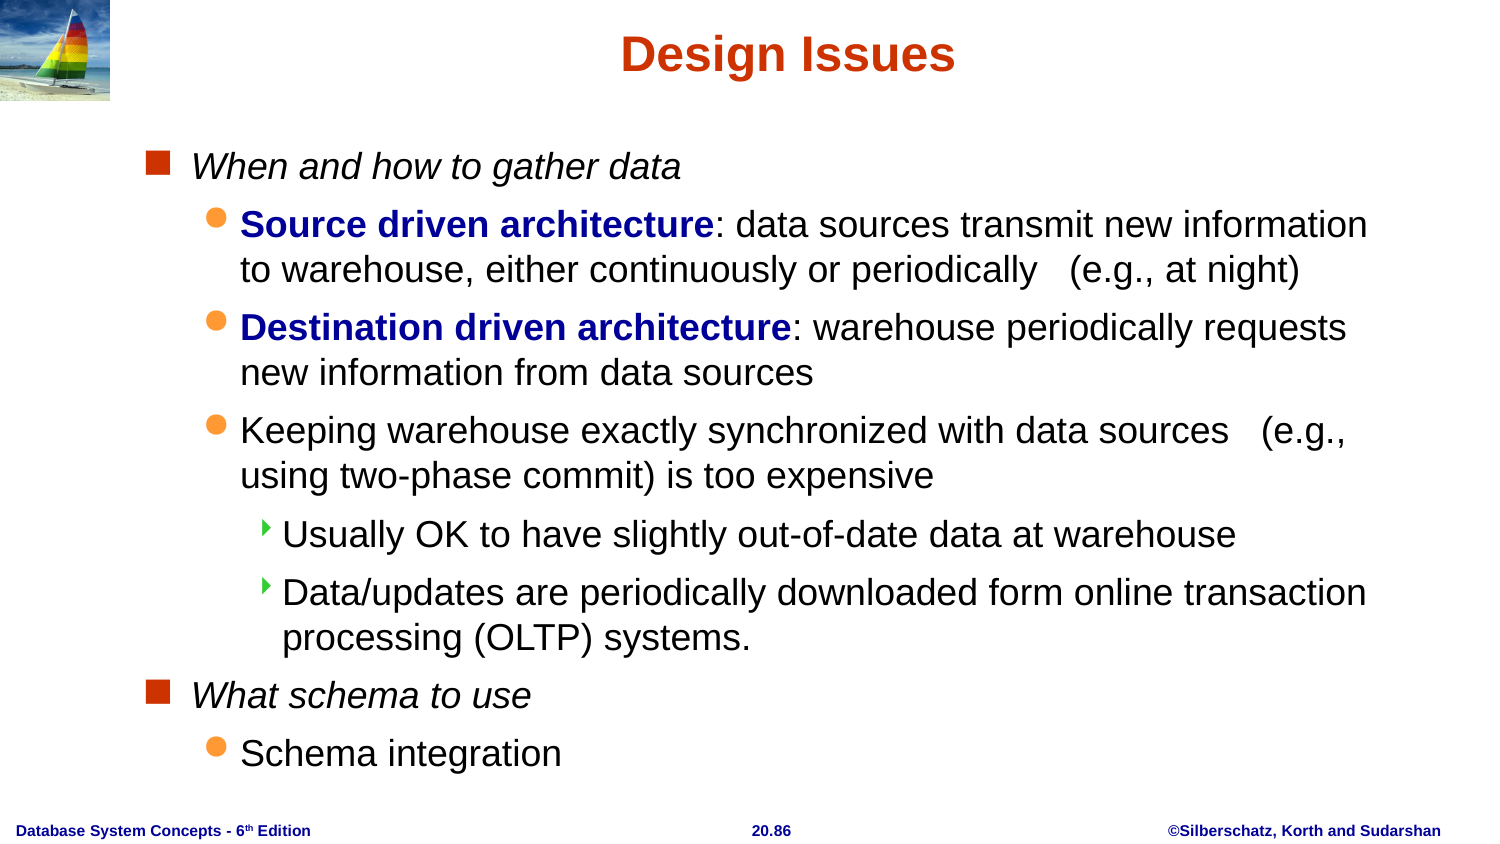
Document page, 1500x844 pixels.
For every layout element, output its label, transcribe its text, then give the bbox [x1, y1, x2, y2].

title Design Issues [125, 14, 1452, 90]
list When and how to gather data Source driven architecture: data sources transmit new information to warehouse, either continuously or periodically (e.g., at night) Destination driven architecture: warehouse periodically requests new information from data sources Keeping warehouse exactly synchronized with data sources (e.g., using two-phase commit) is too expensive Usually OK to have slightly out-of-date data at warehouse Data/updates are periodically downloaded form online transaction processing (OLTP) systems. What schema to use Schema integration [133, 134, 1391, 738]
picture [0, 0, 110, 101]
